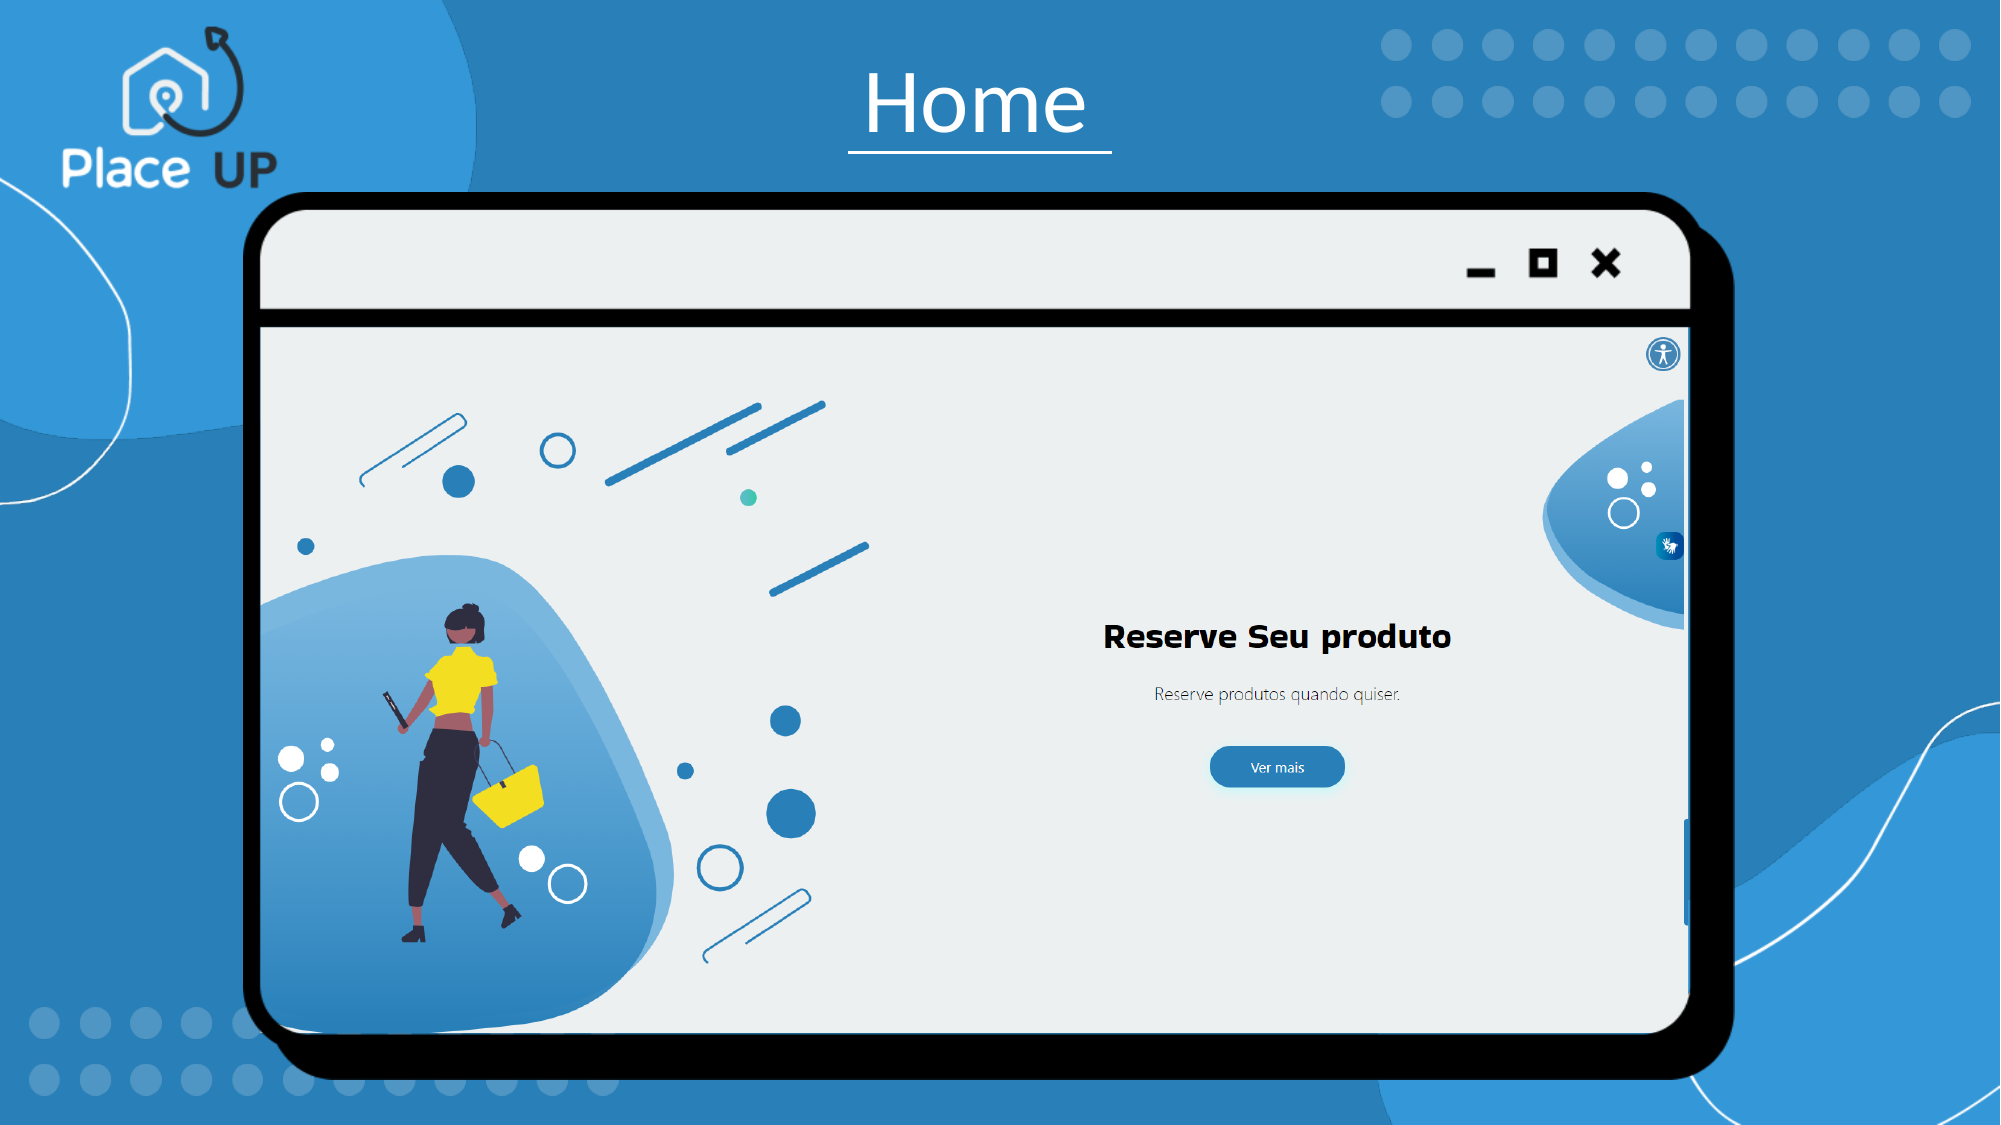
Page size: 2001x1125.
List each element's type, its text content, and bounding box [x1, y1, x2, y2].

picture [1381, 29, 1971, 118]
picture [0, 0, 2000, 1125]
text_box Home [848, 154, 1104, 158]
text_box Home [848, 33, 1104, 151]
